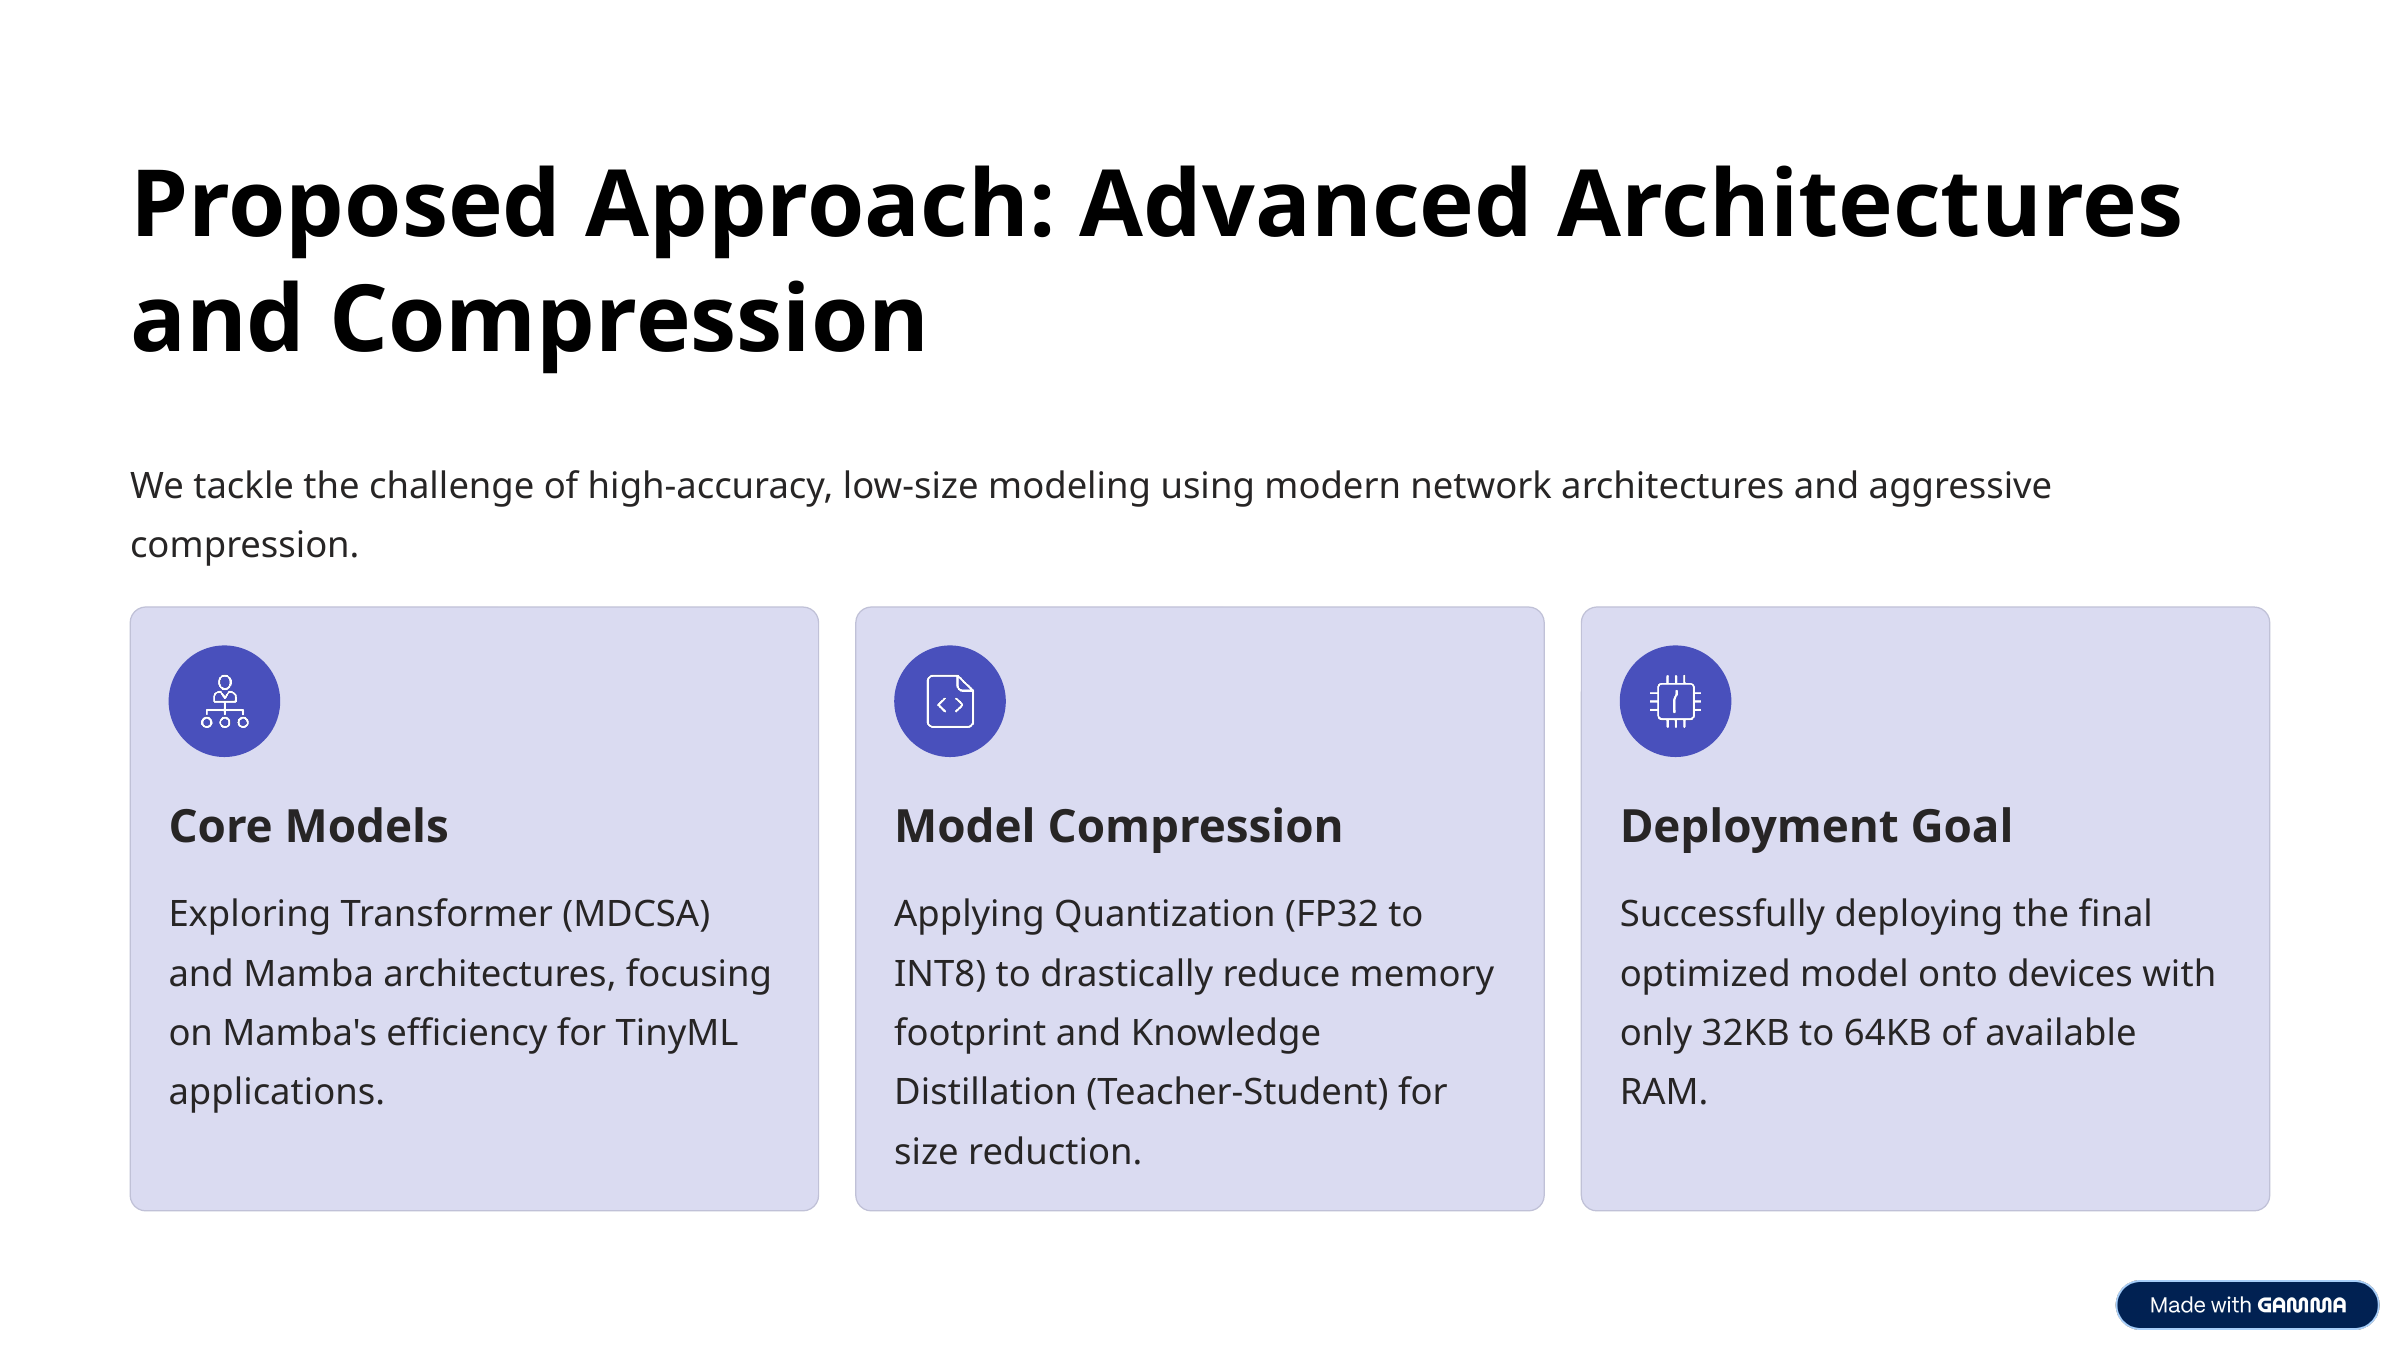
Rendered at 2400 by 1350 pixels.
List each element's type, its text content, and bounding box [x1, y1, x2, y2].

picture [924, 669, 976, 733]
text_box Applying Quantization (FP32 to INT8) to drastically reduce memory footprint and Knowledge Distillation (Teacher-Student) for size reduction. [894, 874, 1506, 1173]
text_box Core Models [168, 794, 634, 853]
text_box [168, 645, 281, 758]
picture [2106, 1271, 2389, 1339]
text_box Proposed Approach: Advanced Architectures and Compression [130, 139, 2270, 372]
text_box [130, 606, 819, 1211]
text_box [1619, 645, 1732, 758]
picture [1650, 669, 1701, 733]
text_box We tackle the challenge of high-accuracy, low-size modeling using modern network architectures and aggressive compression. [130, 446, 2270, 566]
text_box Deployment Goal [1619, 794, 2085, 853]
text_box [894, 645, 1006, 758]
picture [199, 669, 250, 733]
text_box [1581, 606, 2270, 1211]
text_box Model Compression [894, 794, 1360, 853]
text_box Exploring Transformer (MDCSA) and Mamba architectures, focusing on Mamba's efficiency for TinyML applications. [168, 874, 781, 1113]
text_box [855, 606, 1545, 1211]
text_box Successfully deploying the final optimized model onto devices with only 32KB to 64KB of available RAM. [1619, 874, 2232, 1113]
